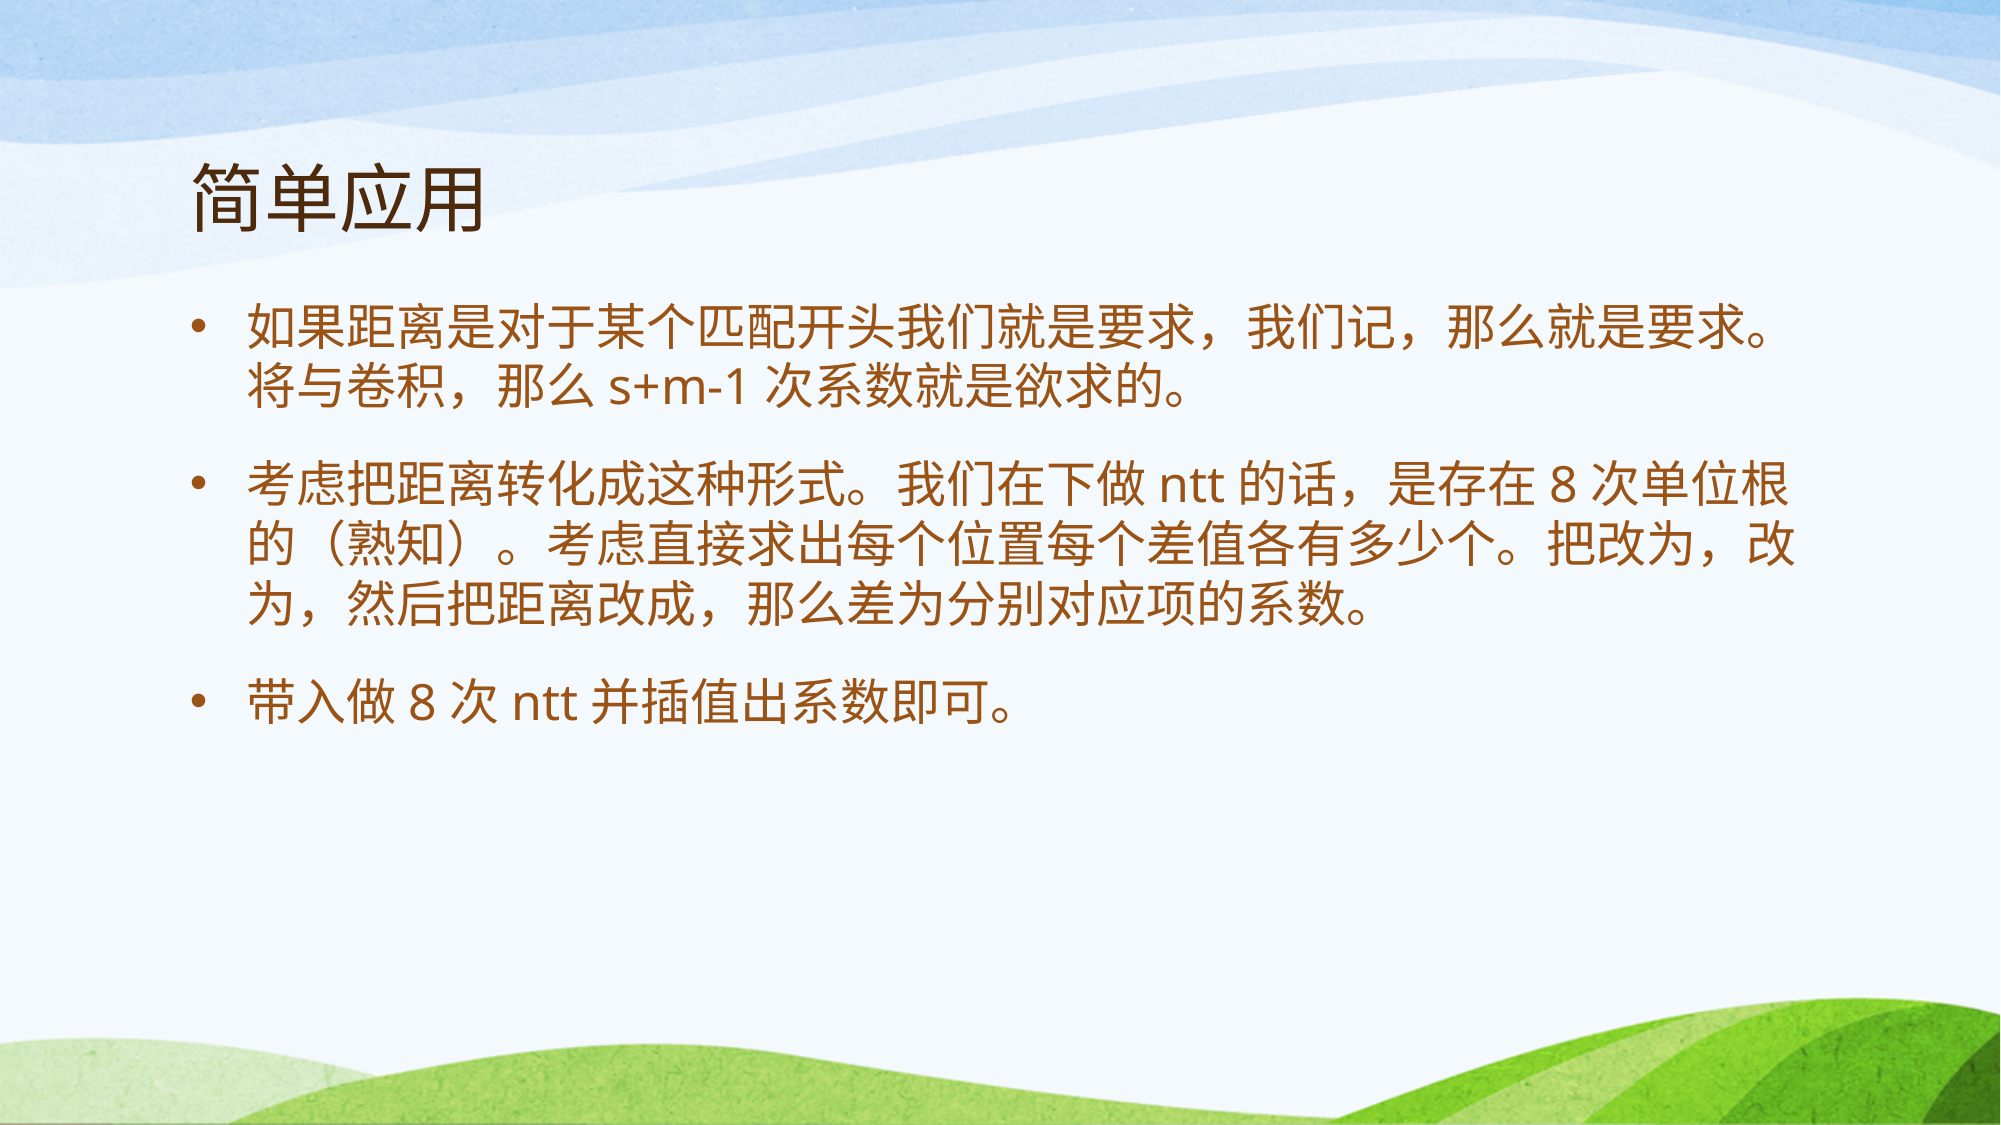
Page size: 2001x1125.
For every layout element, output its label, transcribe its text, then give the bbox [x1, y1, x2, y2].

picture [0, 0, 2001, 1125]
title 简单应用 [174, 50, 1825, 250]
